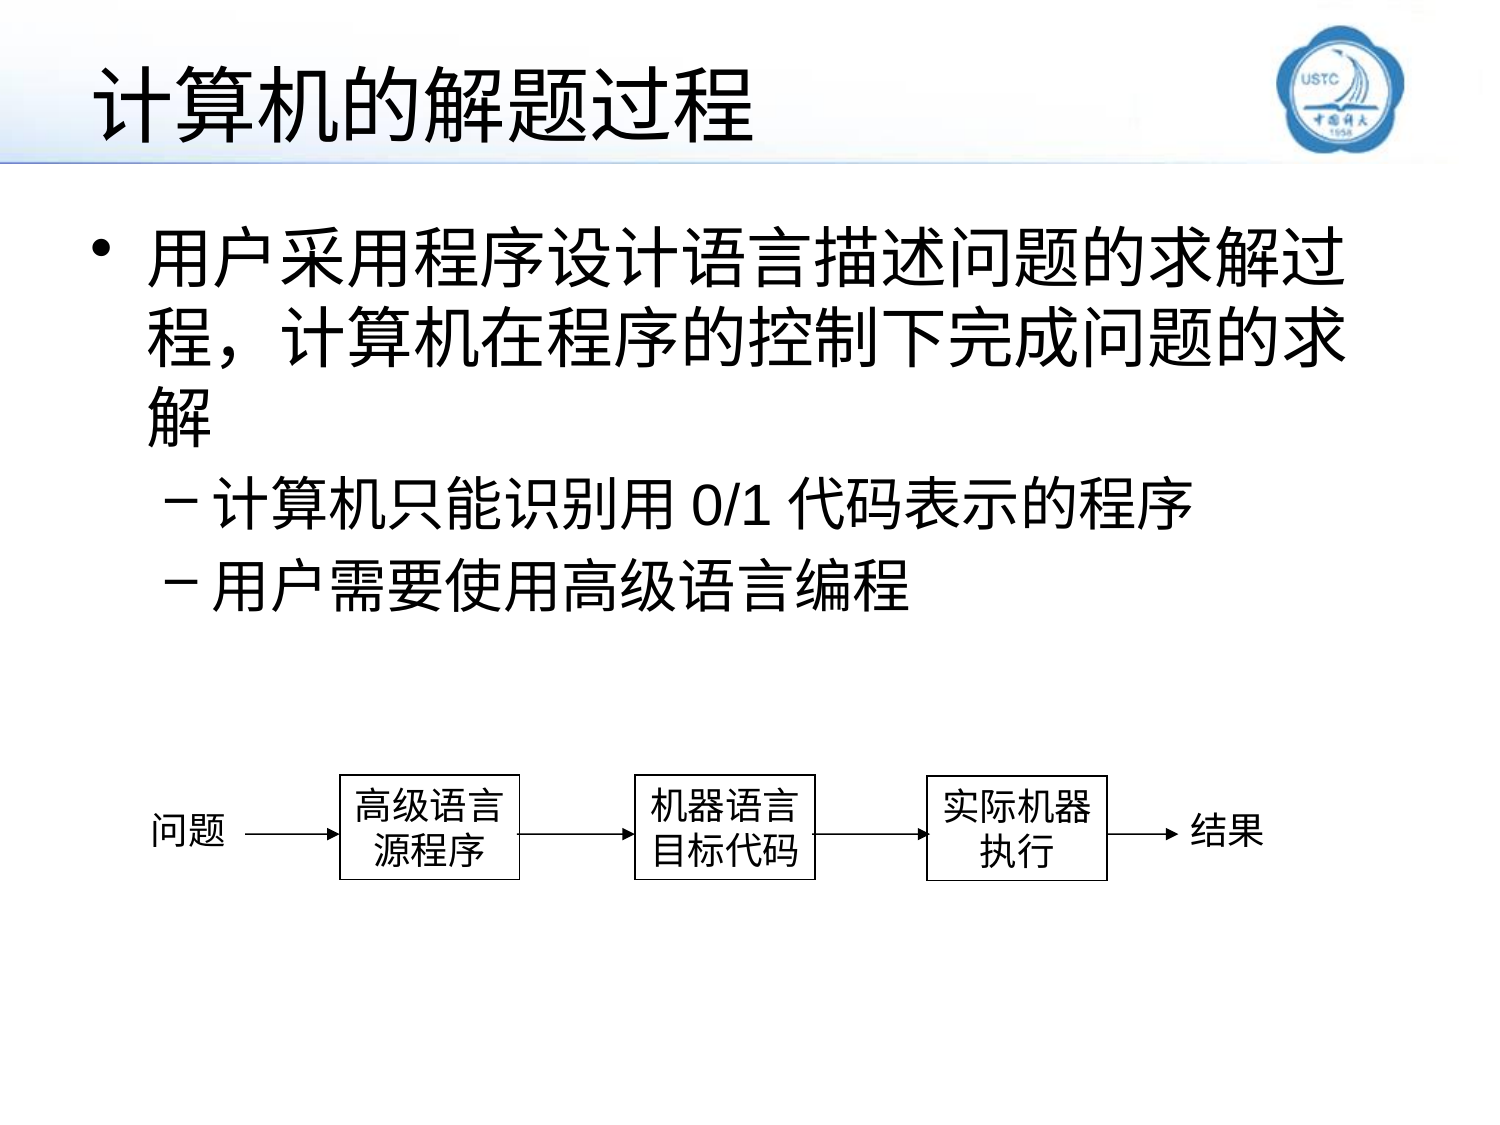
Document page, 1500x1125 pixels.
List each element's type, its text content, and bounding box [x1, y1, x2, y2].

title 计算机的解题过程 [75, 45, 1425, 161]
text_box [135, 774, 1281, 883]
picture [0, 0, 1500, 164]
list 用户采用程序设计语言描述问题的求解过程，计算机在程序的控制下完成问题的求解 计算机只能识别用0/1代码表示的程序 用户需要使用高级语言编程 [75, 208, 1425, 1005]
